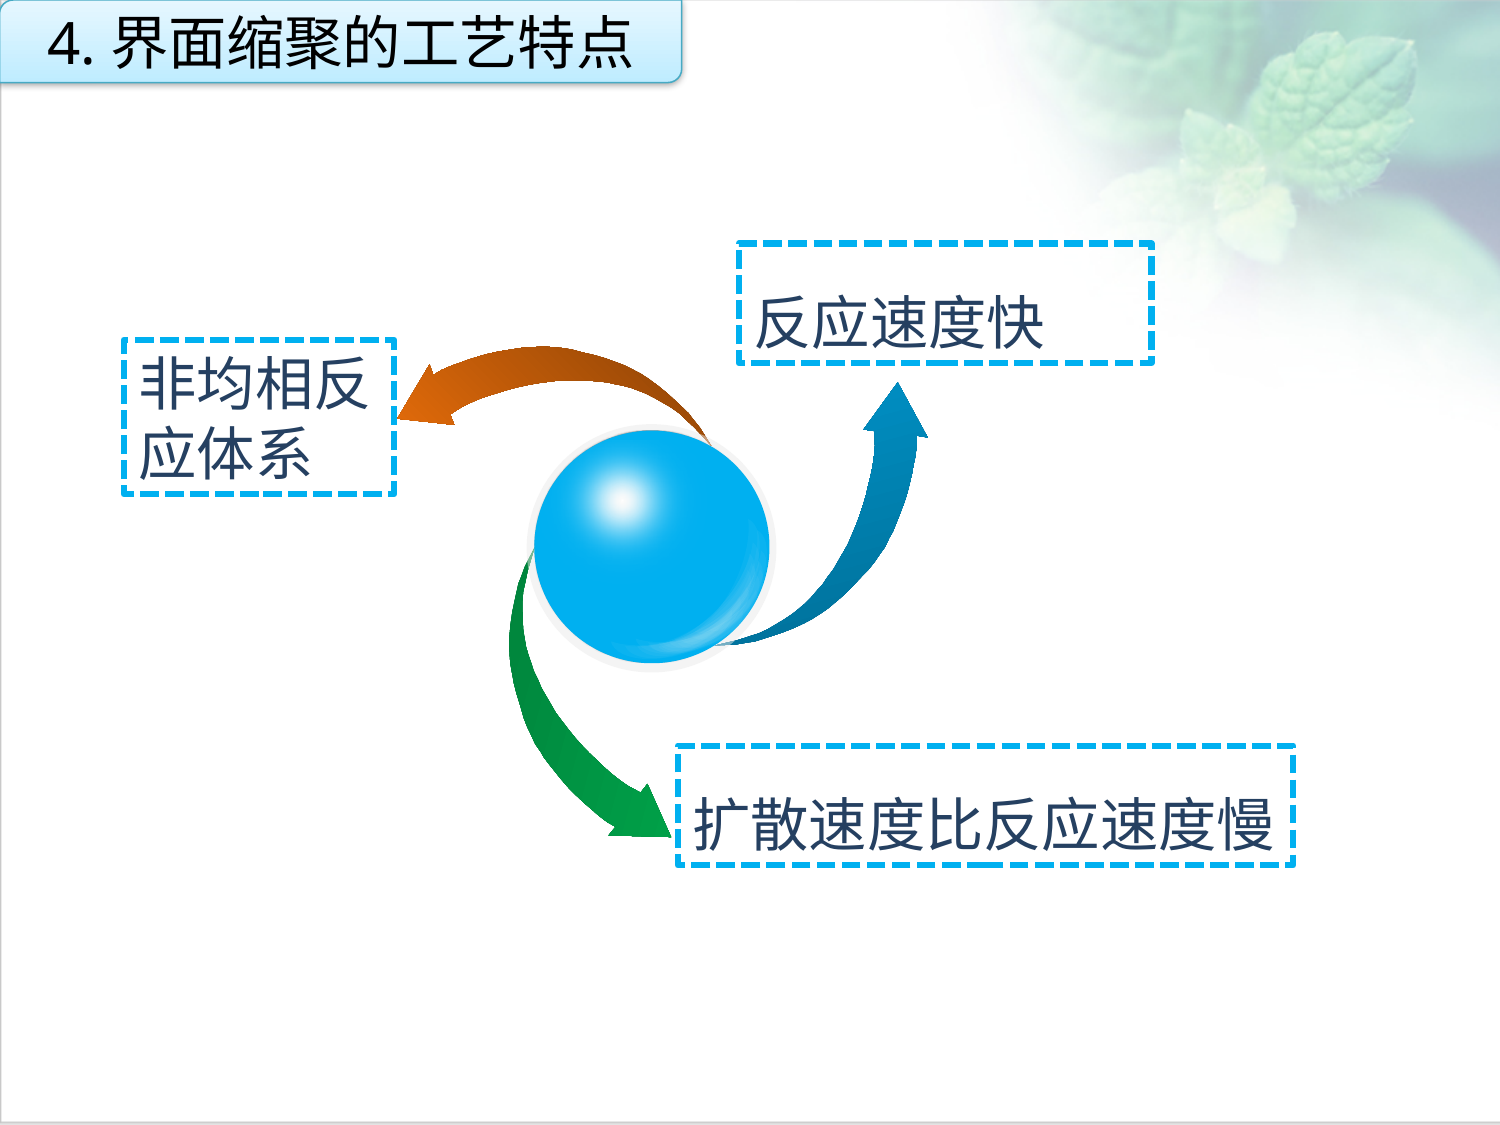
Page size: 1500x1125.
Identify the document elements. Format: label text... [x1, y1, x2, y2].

text_box 反应速度快 [738, 243, 1152, 364]
text_box 扩散速度比反应速度慢 [891, 745, 1294, 866]
text_box 4.界面缩聚的工艺特点 [0, 0, 683, 84]
picture [0, 0, 1500, 1125]
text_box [396, 345, 887, 871]
text_box 非均相反应体系 [123, 339, 394, 495]
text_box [526, 423, 777, 718]
